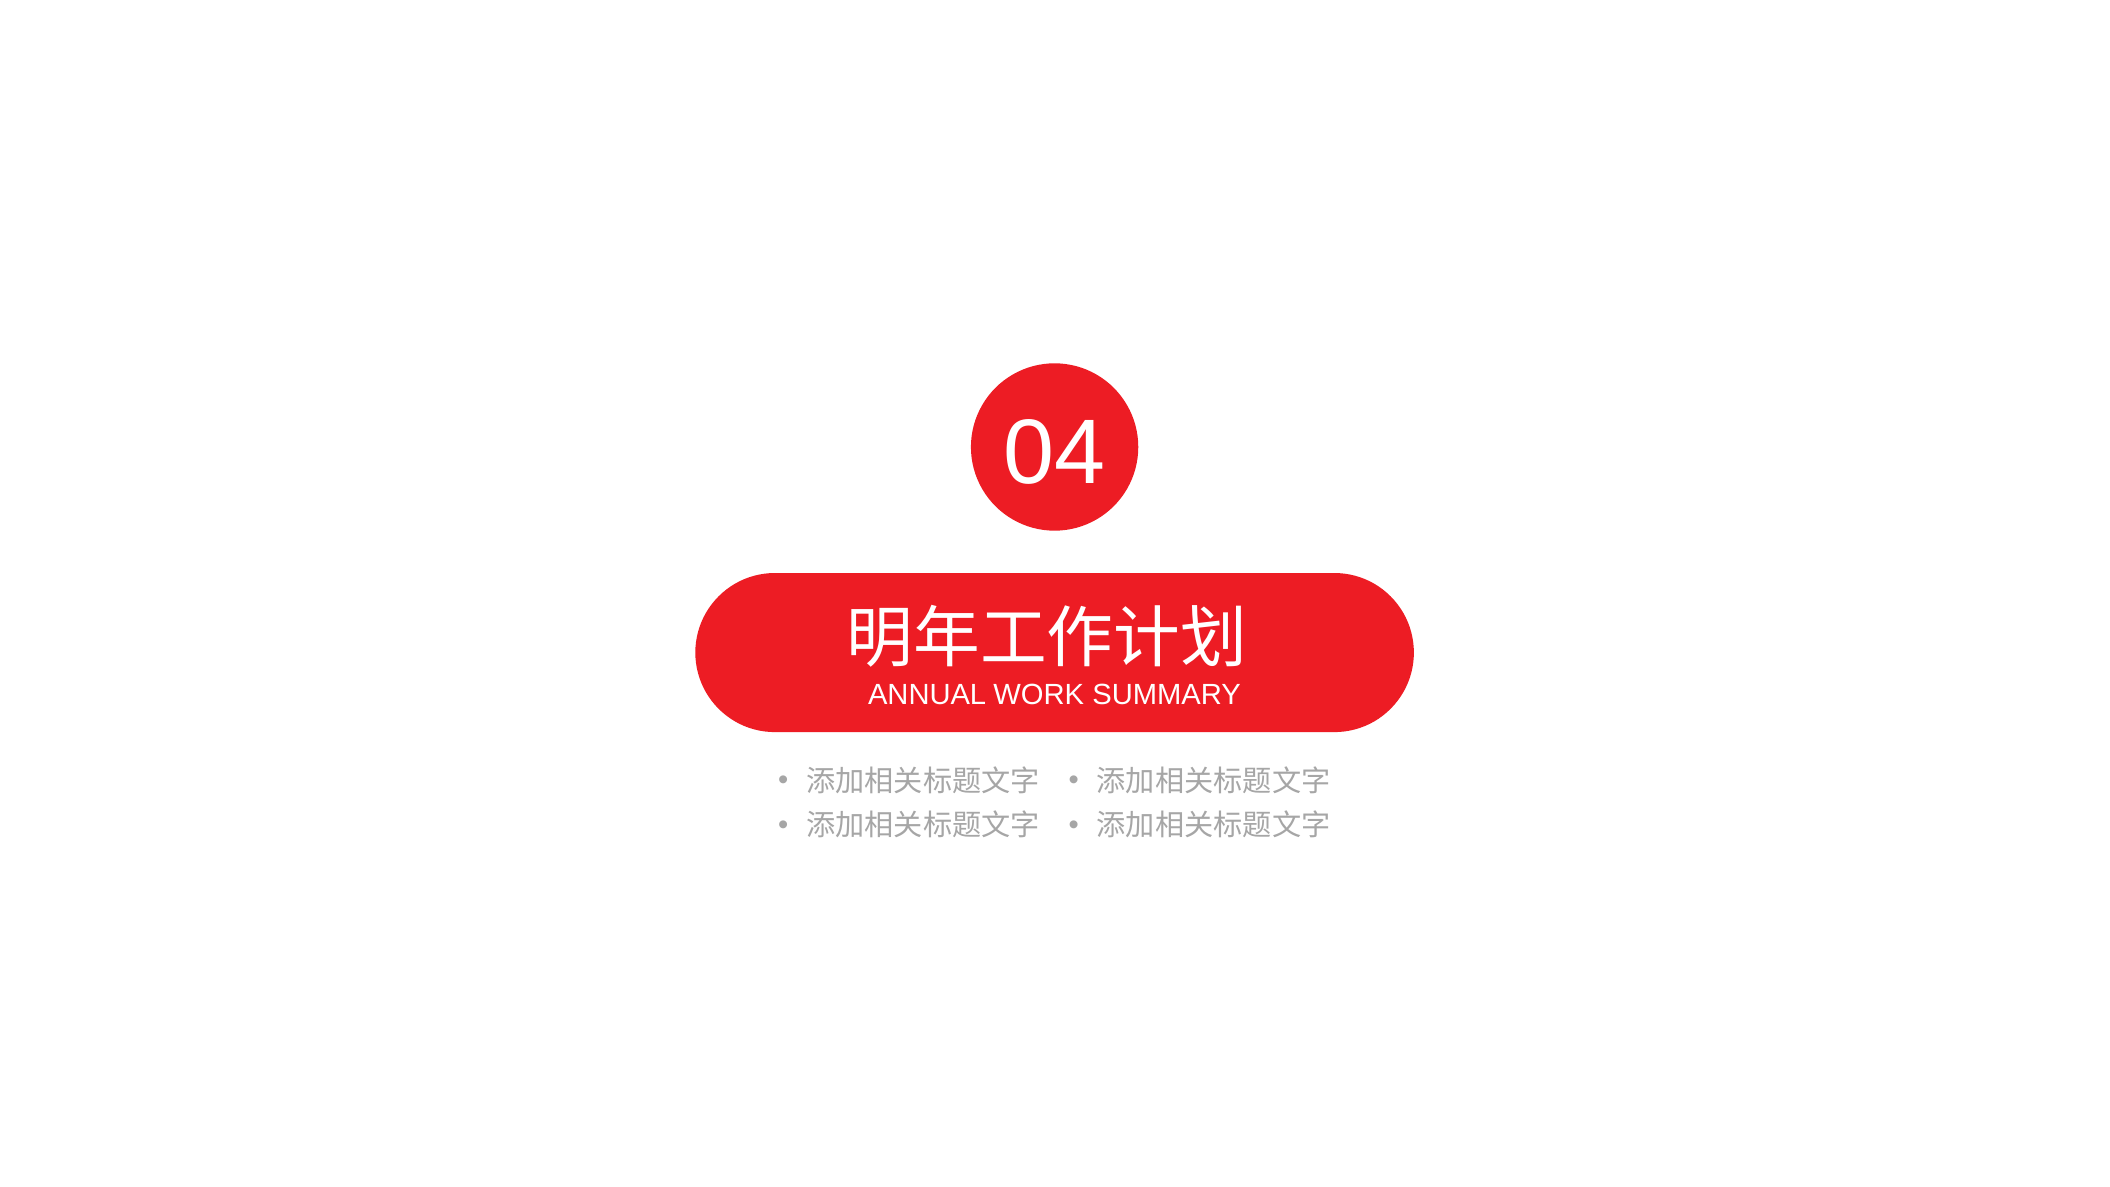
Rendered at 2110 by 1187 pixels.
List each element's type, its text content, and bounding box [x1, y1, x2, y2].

text_box 04 [969, 362, 1140, 532]
text_box 添加相关标题文字 [777, 806, 1041, 842]
text_box 添加相关标题文字 [777, 762, 1041, 798]
text_box 添加相关标题文字 [1068, 762, 1331, 798]
text_box [694, 571, 1415, 734]
text_box 添加相关标题文字 [1068, 806, 1331, 842]
